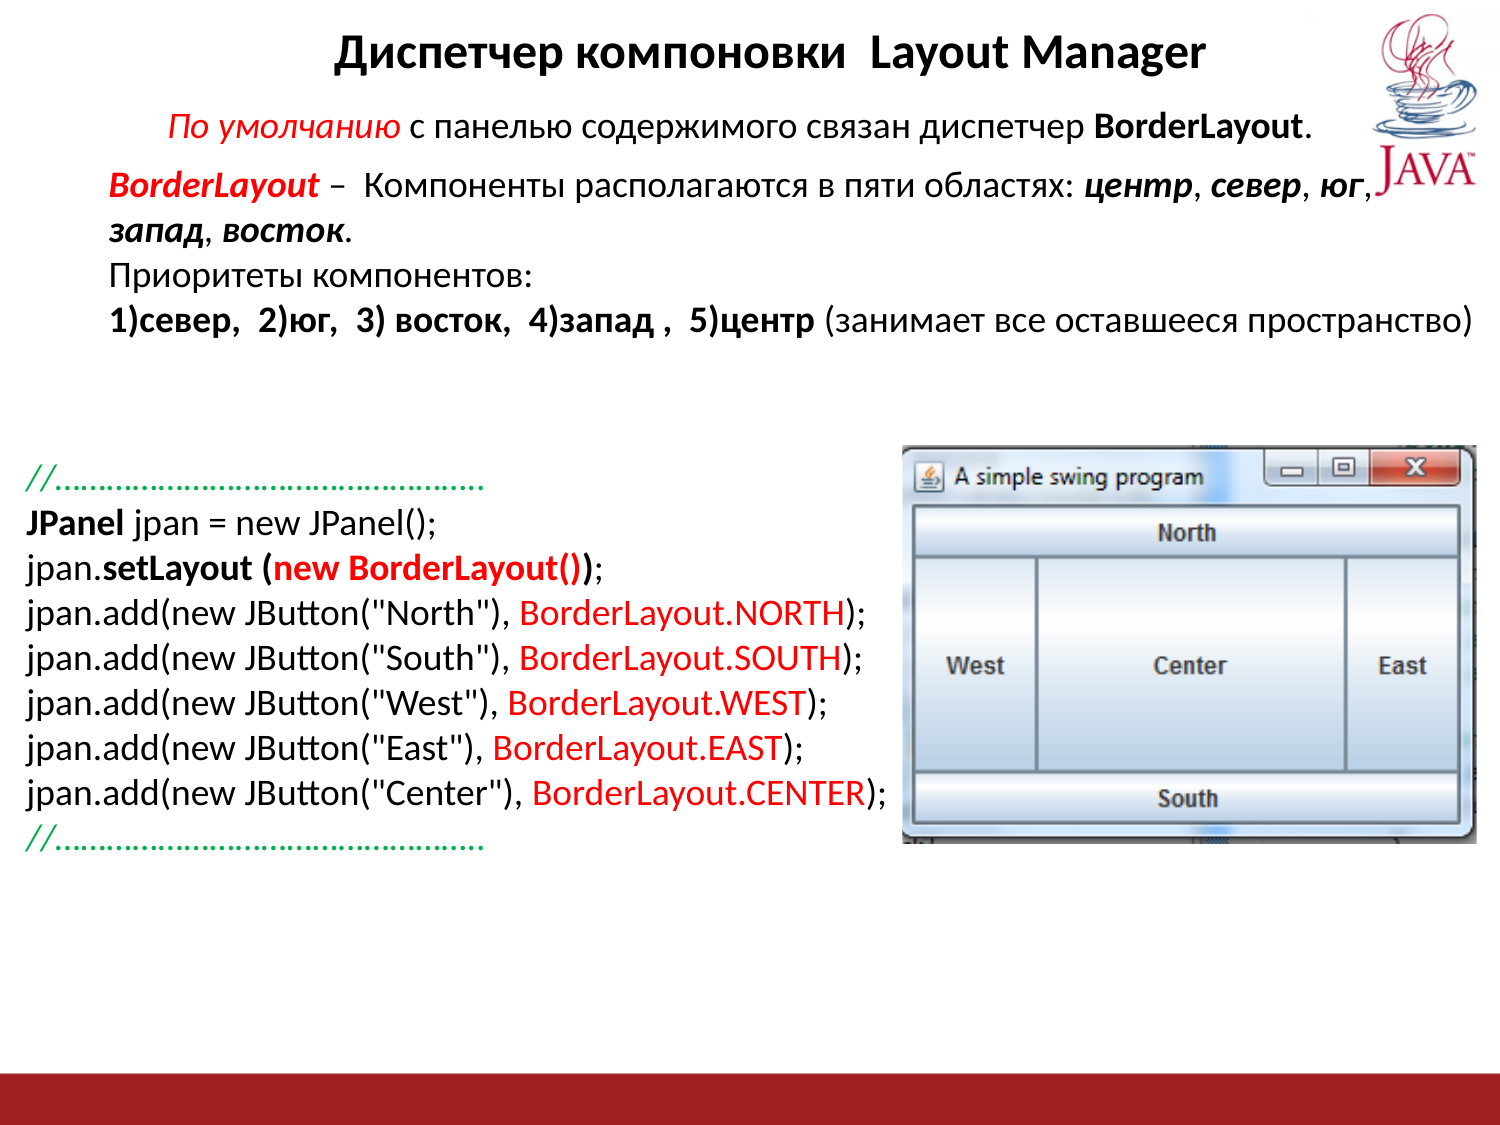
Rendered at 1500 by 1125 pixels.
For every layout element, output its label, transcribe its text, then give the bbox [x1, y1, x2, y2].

text_box Диспетчер компоновки Layout Manager [281, 11, 1250, 87]
text_box //………………………………………….. JPanel jpan = new JPanel(); jpan.setLayout (new BorderLayout()); jpan.add(new JButton("North"), BorderLayout.NORTH); jpan.add(new JButton("South"), BorderLayout.SOUTH); jpan.add(new JButton("West"), BorderLayout.WEST); jpan.add(new JButton("East"), BorderLayout.EAST); jpan.add(new JButton("Center"), BorderLayout.CENTER); //………………………………………….. [11, 445, 914, 865]
picture [0, 0, 1500, 1125]
text_box BorderLayout – Компоненты располагаются в пяти областях: центр, север, юг, запад, восток. Приоритеты компонентов: 1)север, 2)юг, 3) восток, 4)запад , 5)центр (занимает все оставшееся пространство) [93, 152, 1500, 348]
text_box По умолчанию с панелью содержимого связан диспетчер BorderLayout. [152, 93, 1500, 152]
